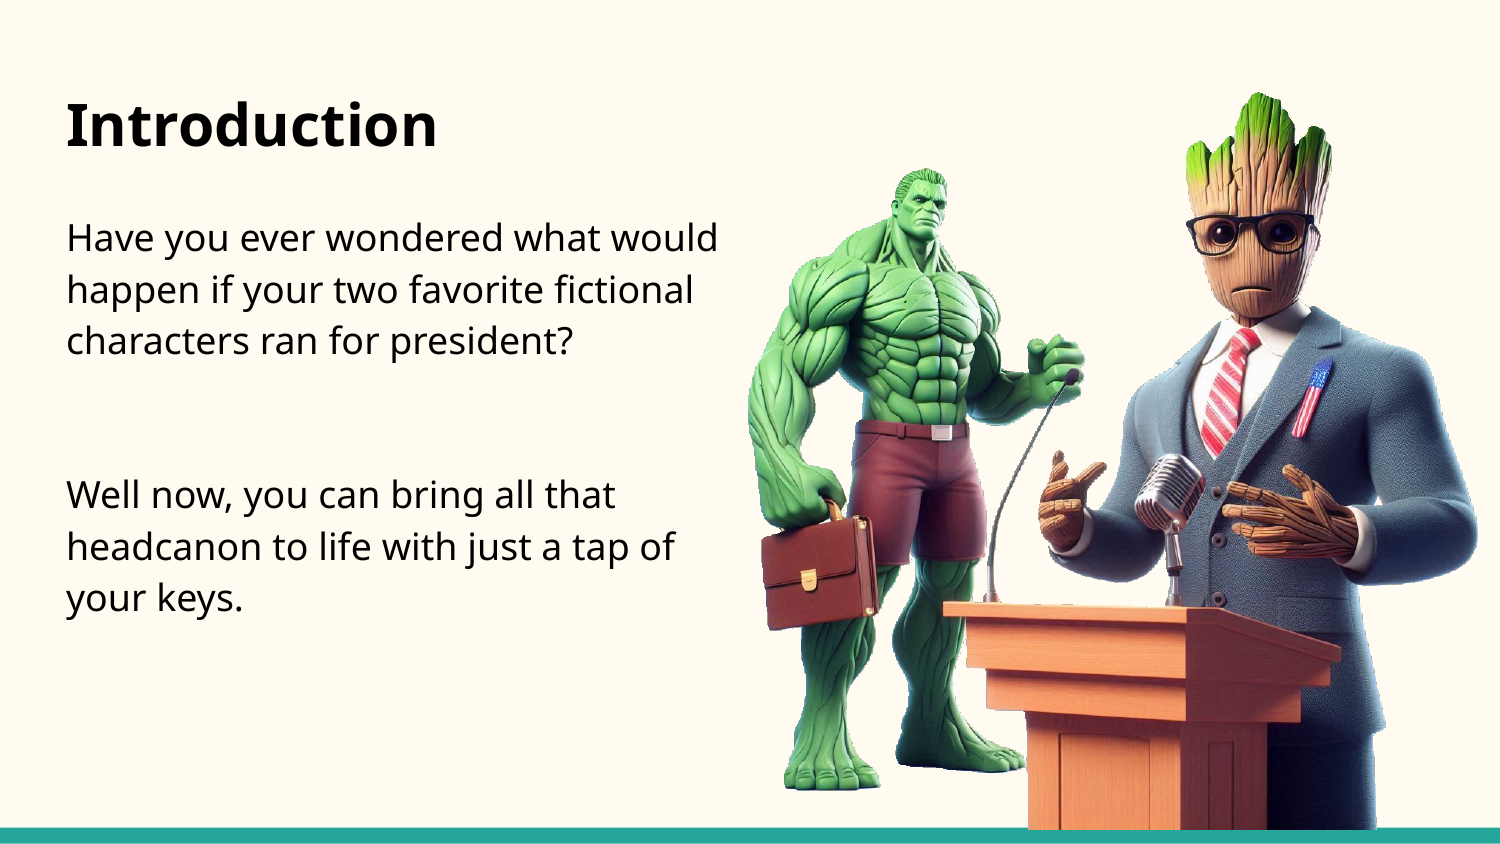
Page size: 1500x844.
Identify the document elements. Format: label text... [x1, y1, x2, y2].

title Introduction [51, 72, 729, 174]
picture [730, 72, 1489, 831]
list Have you ever wondered what would happen if your two favorite fictional characters ran for president? Well now, you can bring all that headcanon to life with just a tap of your keys. [51, 192, 725, 752]
